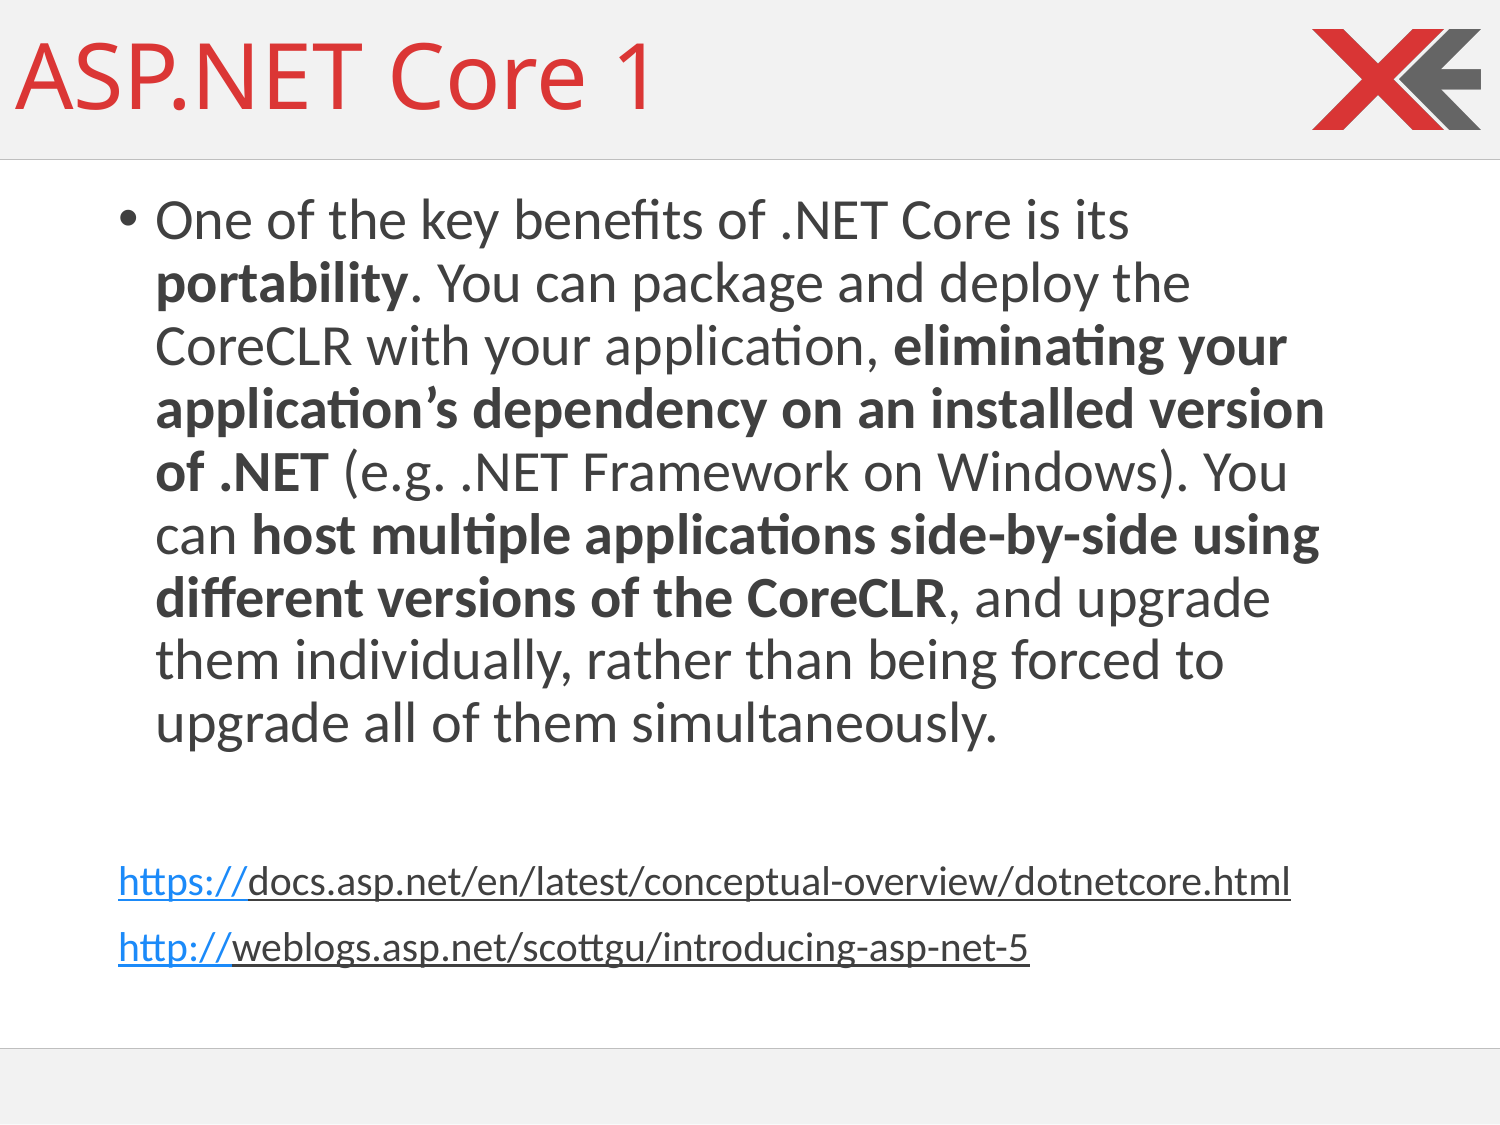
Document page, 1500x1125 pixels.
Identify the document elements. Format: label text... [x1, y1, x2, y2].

title ASP.NET Core 1 [0, 6, 1294, 153]
picture [1312, 29, 1481, 130]
list One of the key benefits of .NET Core is its portability. You can package and deploy the CoreCLR with your application, eliminating your application’s dependency on an installed version of .NET (e.g. .NET Framework on Windows). You can host multiple applications side-by-side using different versions of the CoreCLR, and upgrade them individually, rather than being forced to upgrade all of them simultaneously. https://docs.asp.net/en/latest/conceptual-overview/dotnetcore.html http://weblogs.asp.net/scottgu/introducing-asp-net-5 [103, 182, 1397, 1014]
